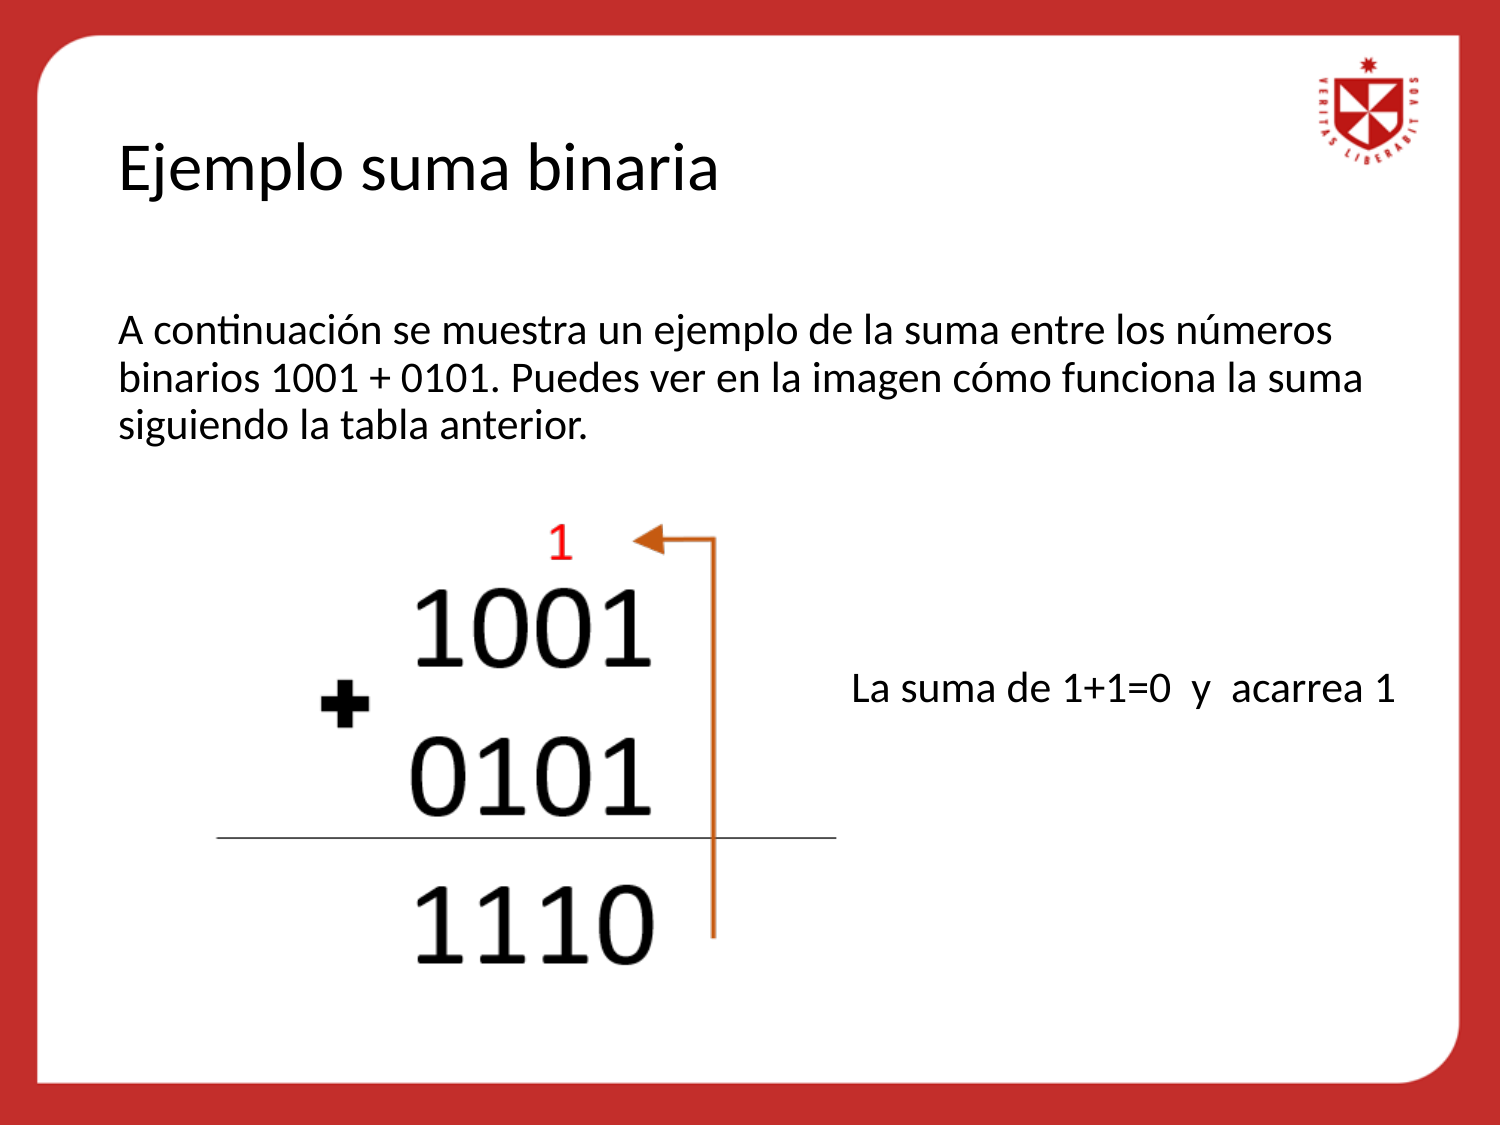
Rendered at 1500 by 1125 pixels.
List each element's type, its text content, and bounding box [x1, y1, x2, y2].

title Ejemplo suma binaria [103, 59, 1397, 278]
picture [0, 0, 1500, 1125]
list A continuación se muestra un ejemplo de la suma entre los números binarios 1001 + 0101. Puedes ver en la imagen cómo funciona la suma siguiendo la tabla anterior. [103, 299, 1397, 466]
